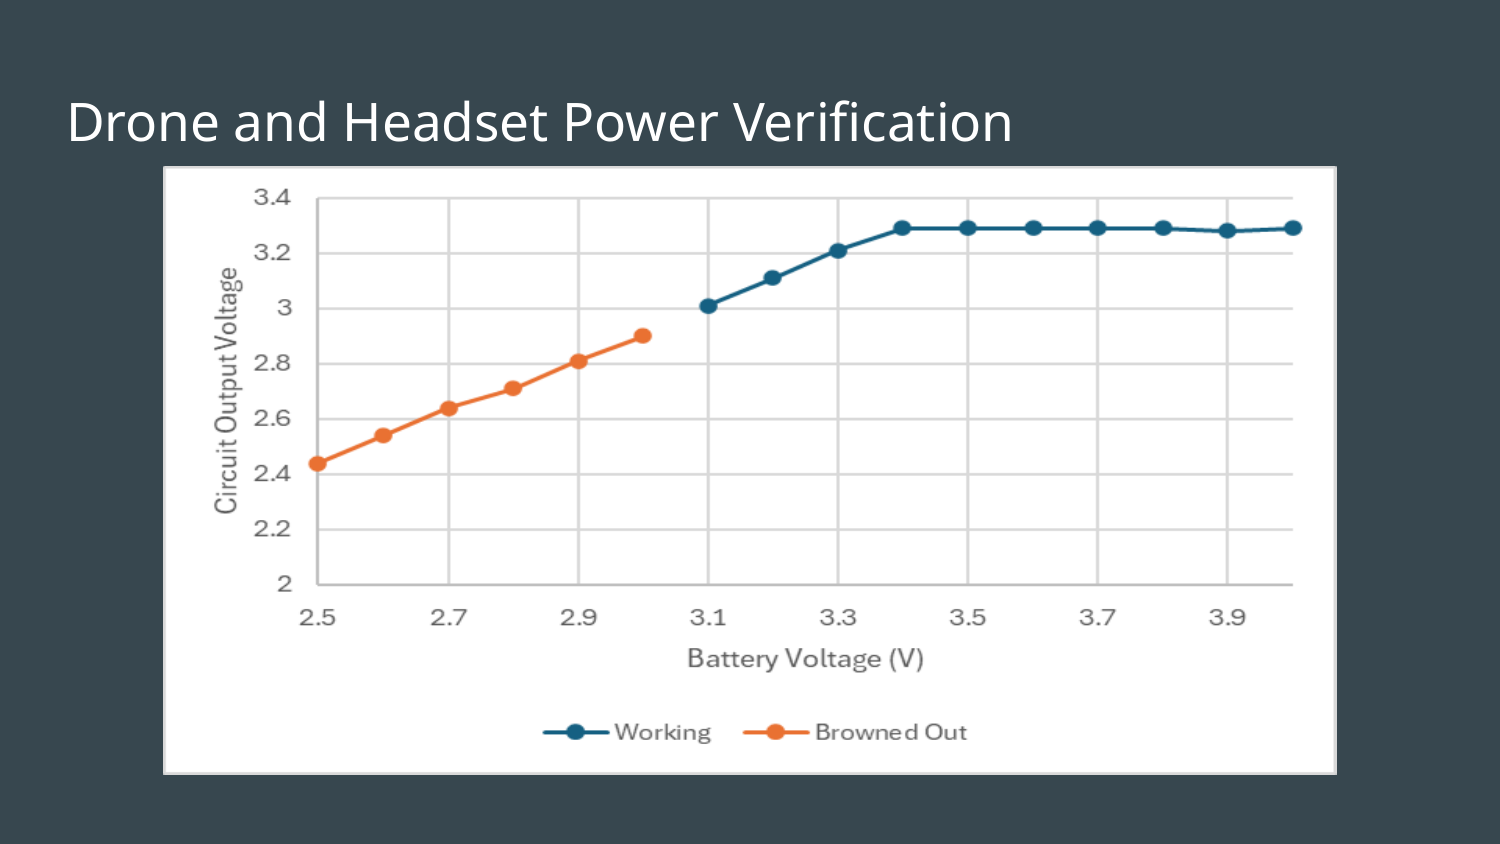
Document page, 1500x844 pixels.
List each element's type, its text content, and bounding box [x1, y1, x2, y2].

picture [162, 166, 1337, 776]
title Drone and Headset Power Verification [51, 72, 1449, 167]
